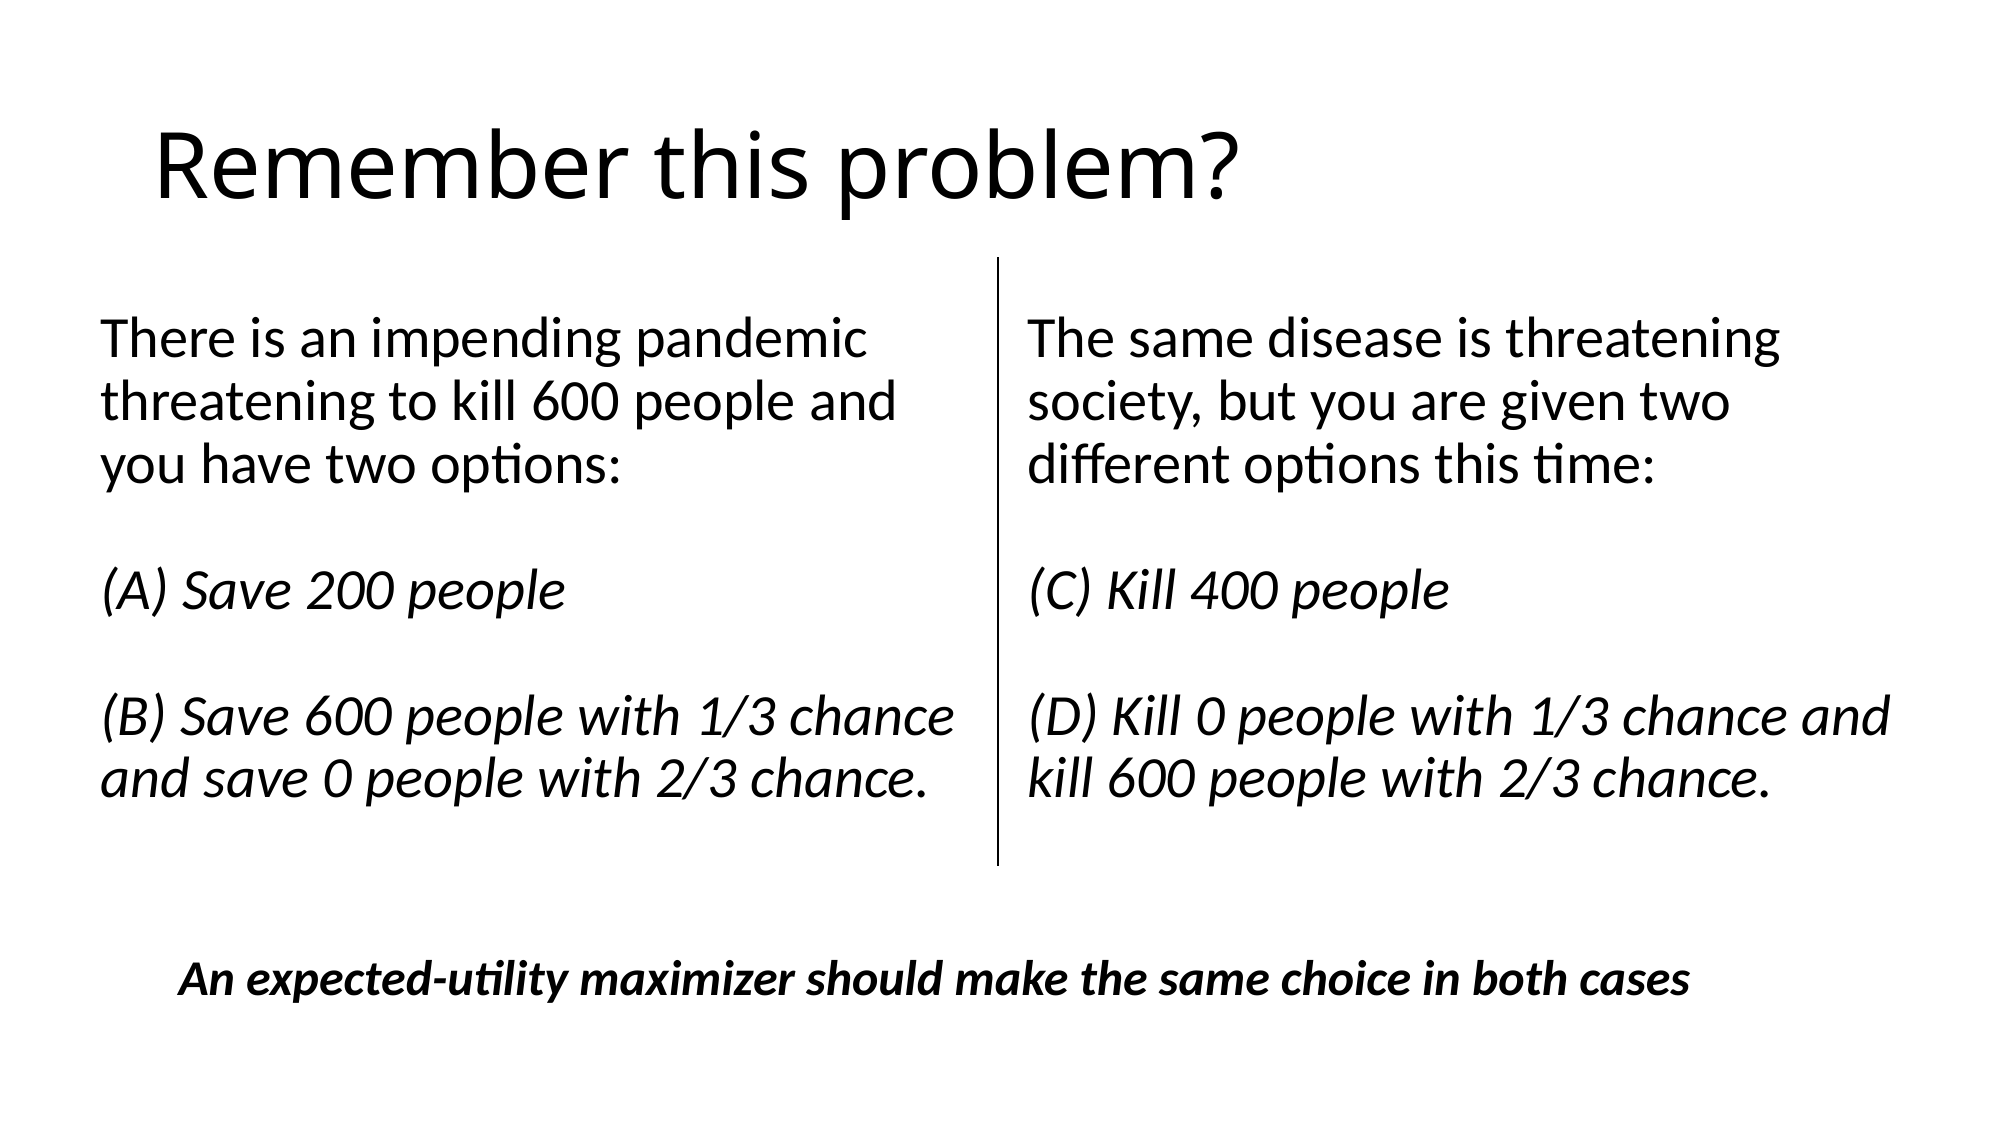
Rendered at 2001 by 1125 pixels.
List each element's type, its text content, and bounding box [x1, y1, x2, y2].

title Remember this problem? [137, 59, 1863, 278]
list There is an impending pandemic threatening to kill 600 people and you have two options: (A) Save 200 people (B) Save 600 people with 1/3 chance and save 0 people with 2/3 chance. [85, 299, 988, 1014]
text_box An expected-utility maximizer should make the same choice in both cases [163, 937, 1837, 1013]
list The same disease is threatening society, but you are given two different options this time: (C) Kill 400 people (D) Kill 0 people with 1/3 chance and kill 600 people with 2/3 chance. [1012, 299, 1952, 1014]
